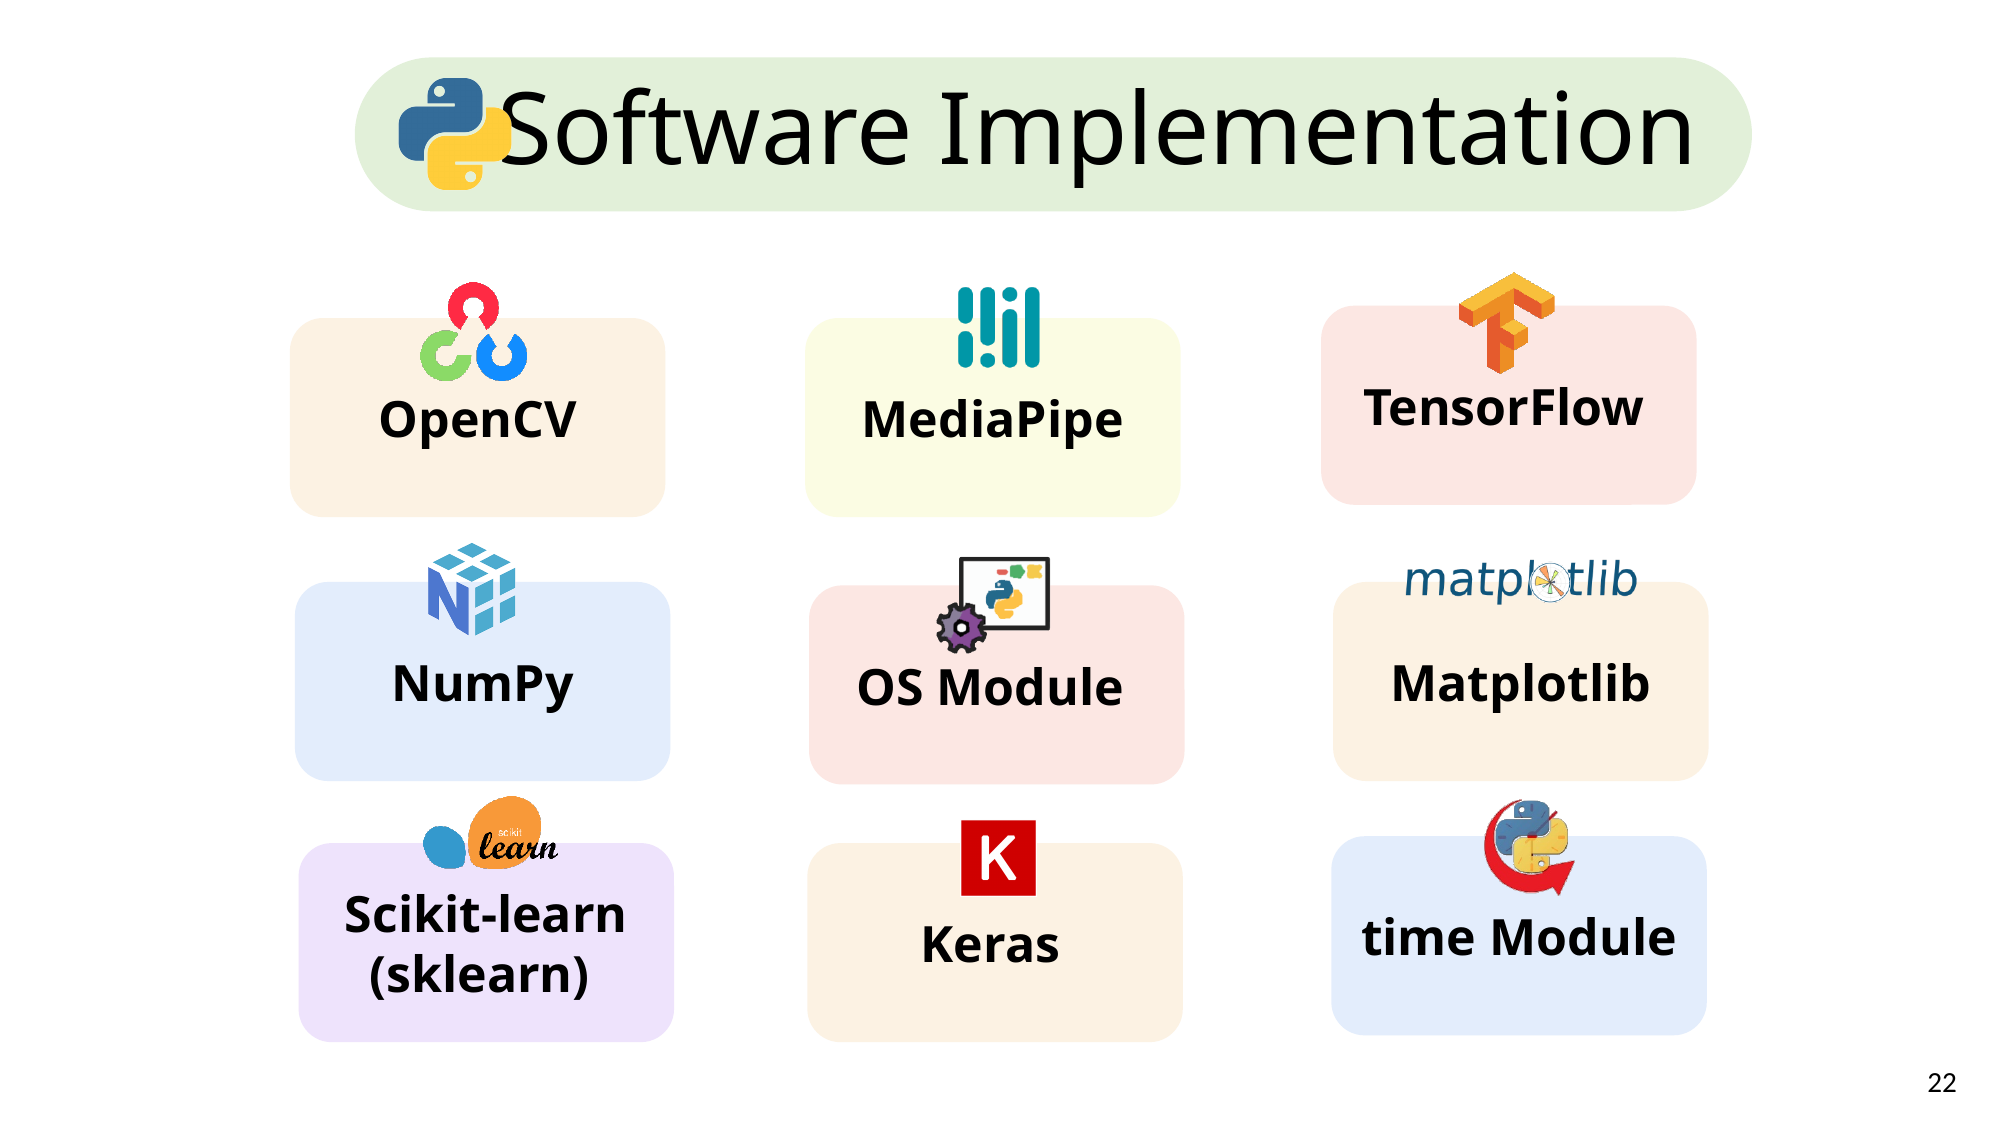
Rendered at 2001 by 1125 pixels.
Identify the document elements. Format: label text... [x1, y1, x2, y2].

text_box 22 [1912, 1055, 2000, 1100]
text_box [289, 272, 1709, 1043]
picture [352, 31, 558, 237]
text_box Software Implementation [294, 29, 1902, 235]
